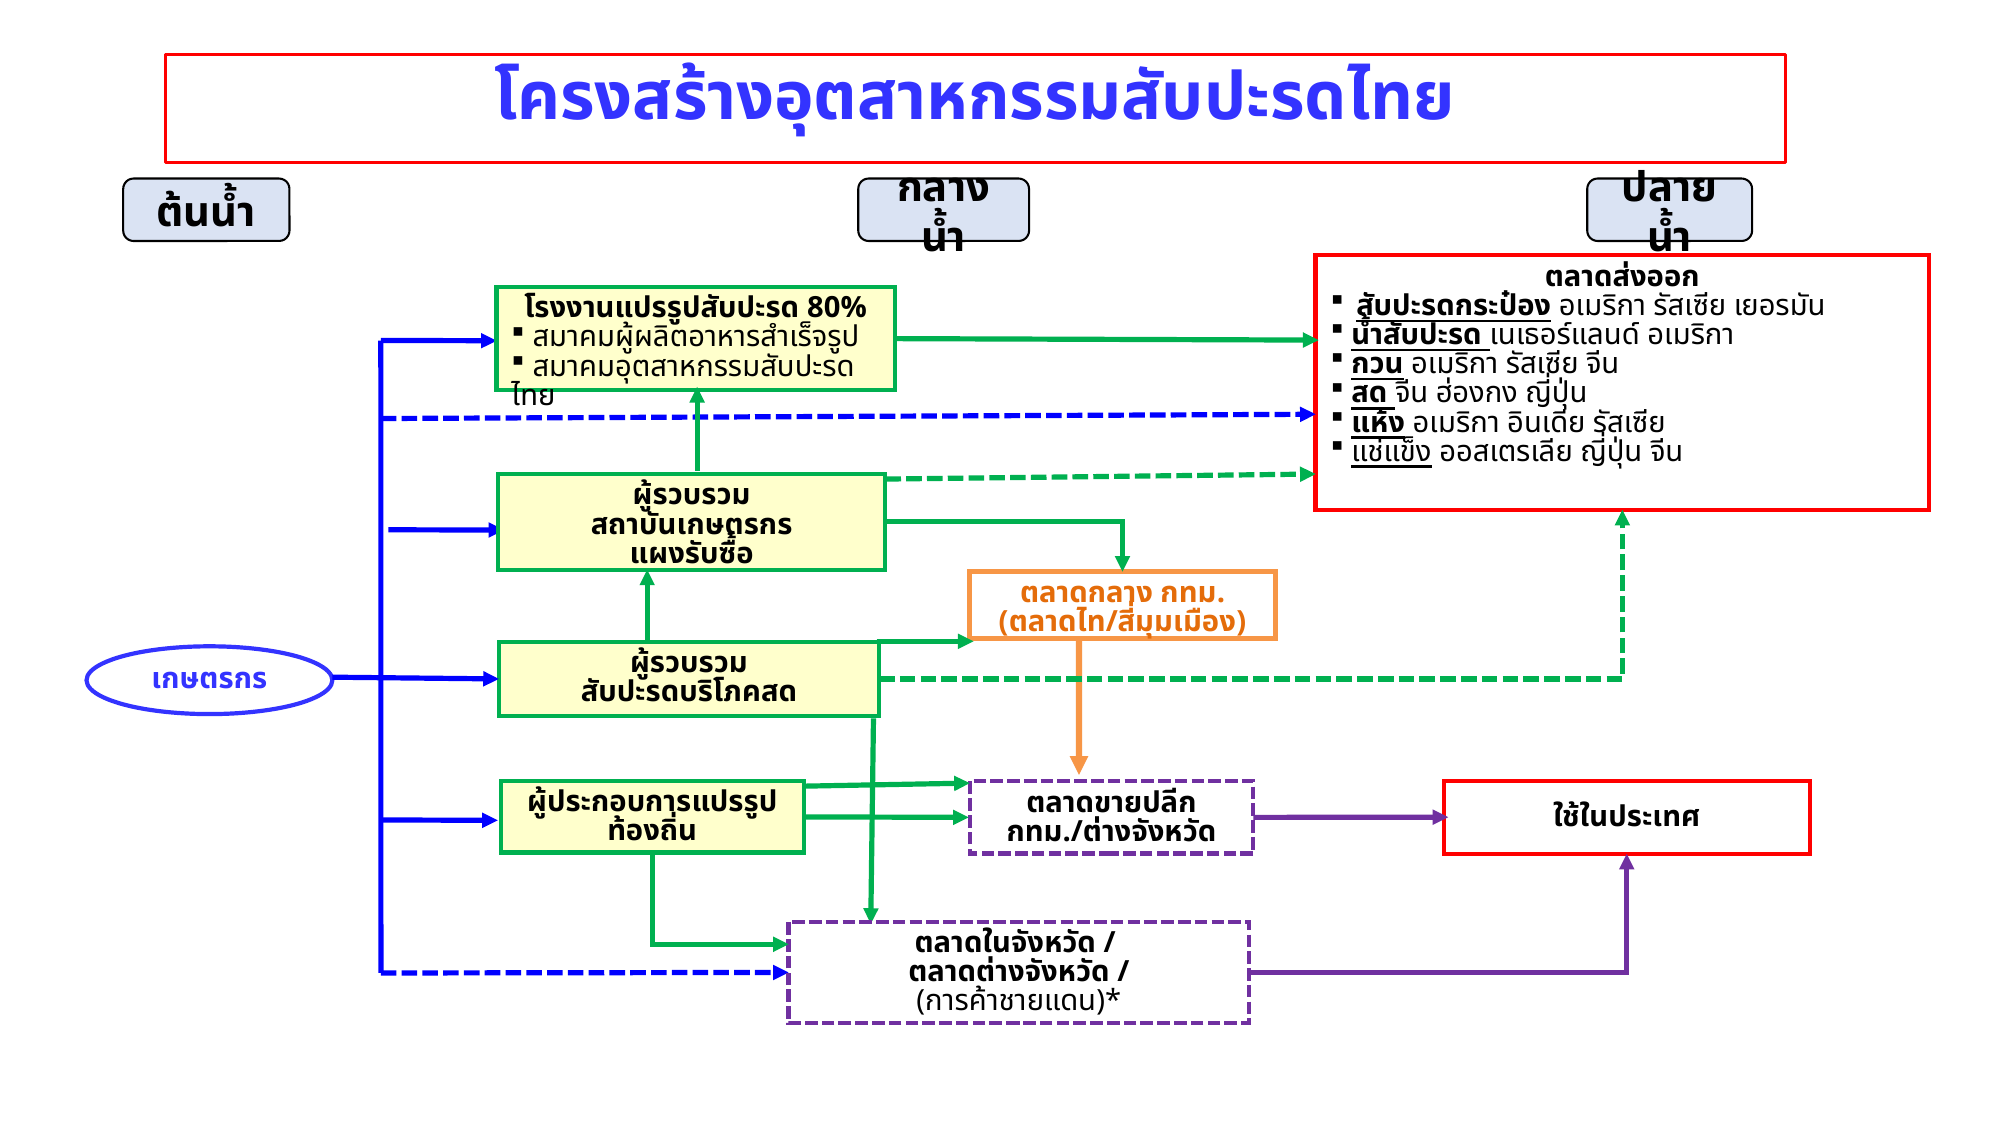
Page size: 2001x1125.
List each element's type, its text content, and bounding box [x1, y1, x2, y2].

text_box ต้นน้ำ [122, 177, 291, 243]
text_box กลางน้ำ [857, 177, 1031, 243]
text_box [86, 255, 1930, 1024]
text_box ปลายน้ำ [1586, 177, 1754, 243]
text_box โครงสร้างอุตสาหกรรมสับปะรดไทย [165, 54, 1786, 163]
